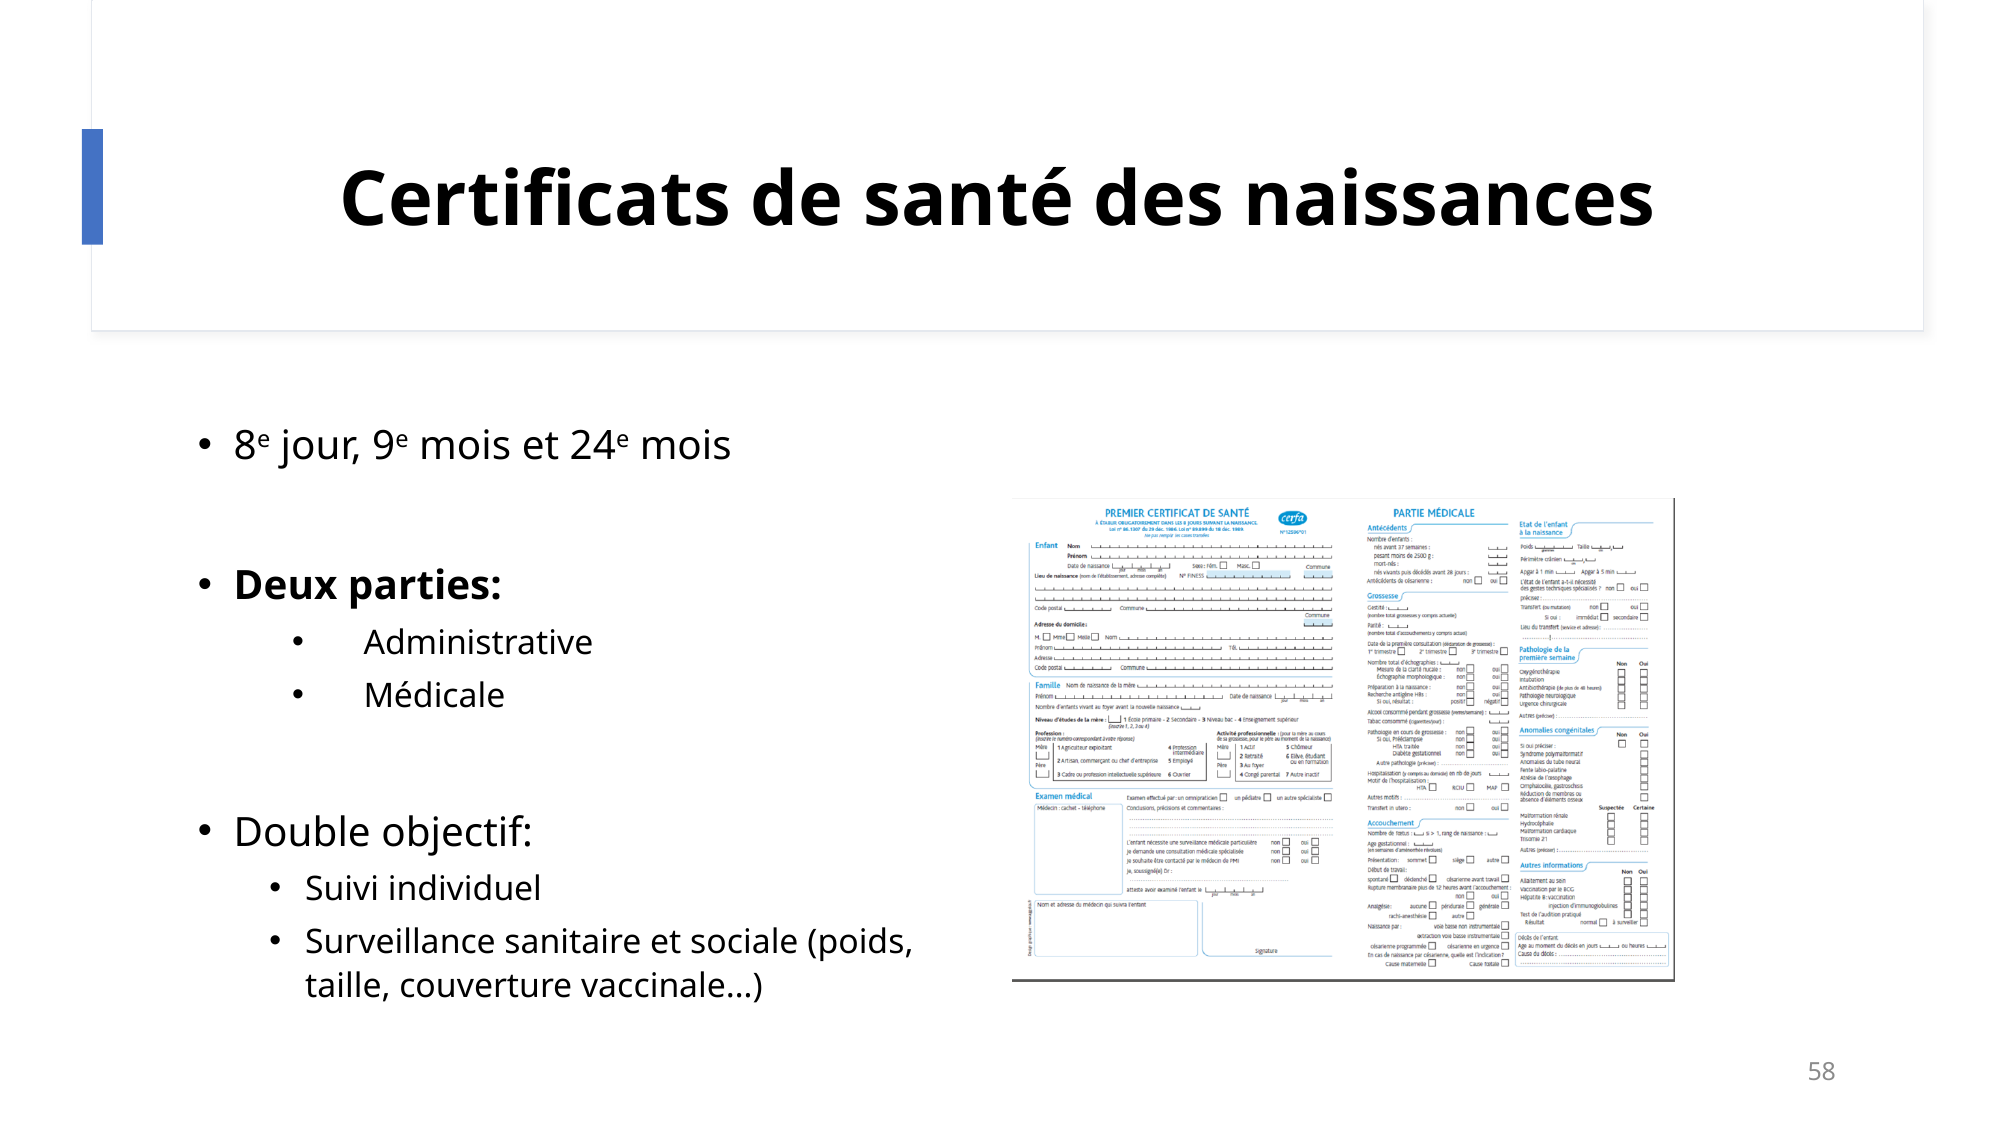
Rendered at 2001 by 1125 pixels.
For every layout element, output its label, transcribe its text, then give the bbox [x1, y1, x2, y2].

list 8e jour, 9e mois et 24e mois Deux parties: Administrative Médicale Double objectif: Suivi individuel Surveillance sanitaire et sociale (poids, taille, couverture vaccinale…) [183, 406, 993, 1013]
title Certificats de santé des naissances [324, 113, 1675, 289]
slide_number 58 [1401, 1042, 1851, 1103]
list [1012, 498, 1675, 982]
